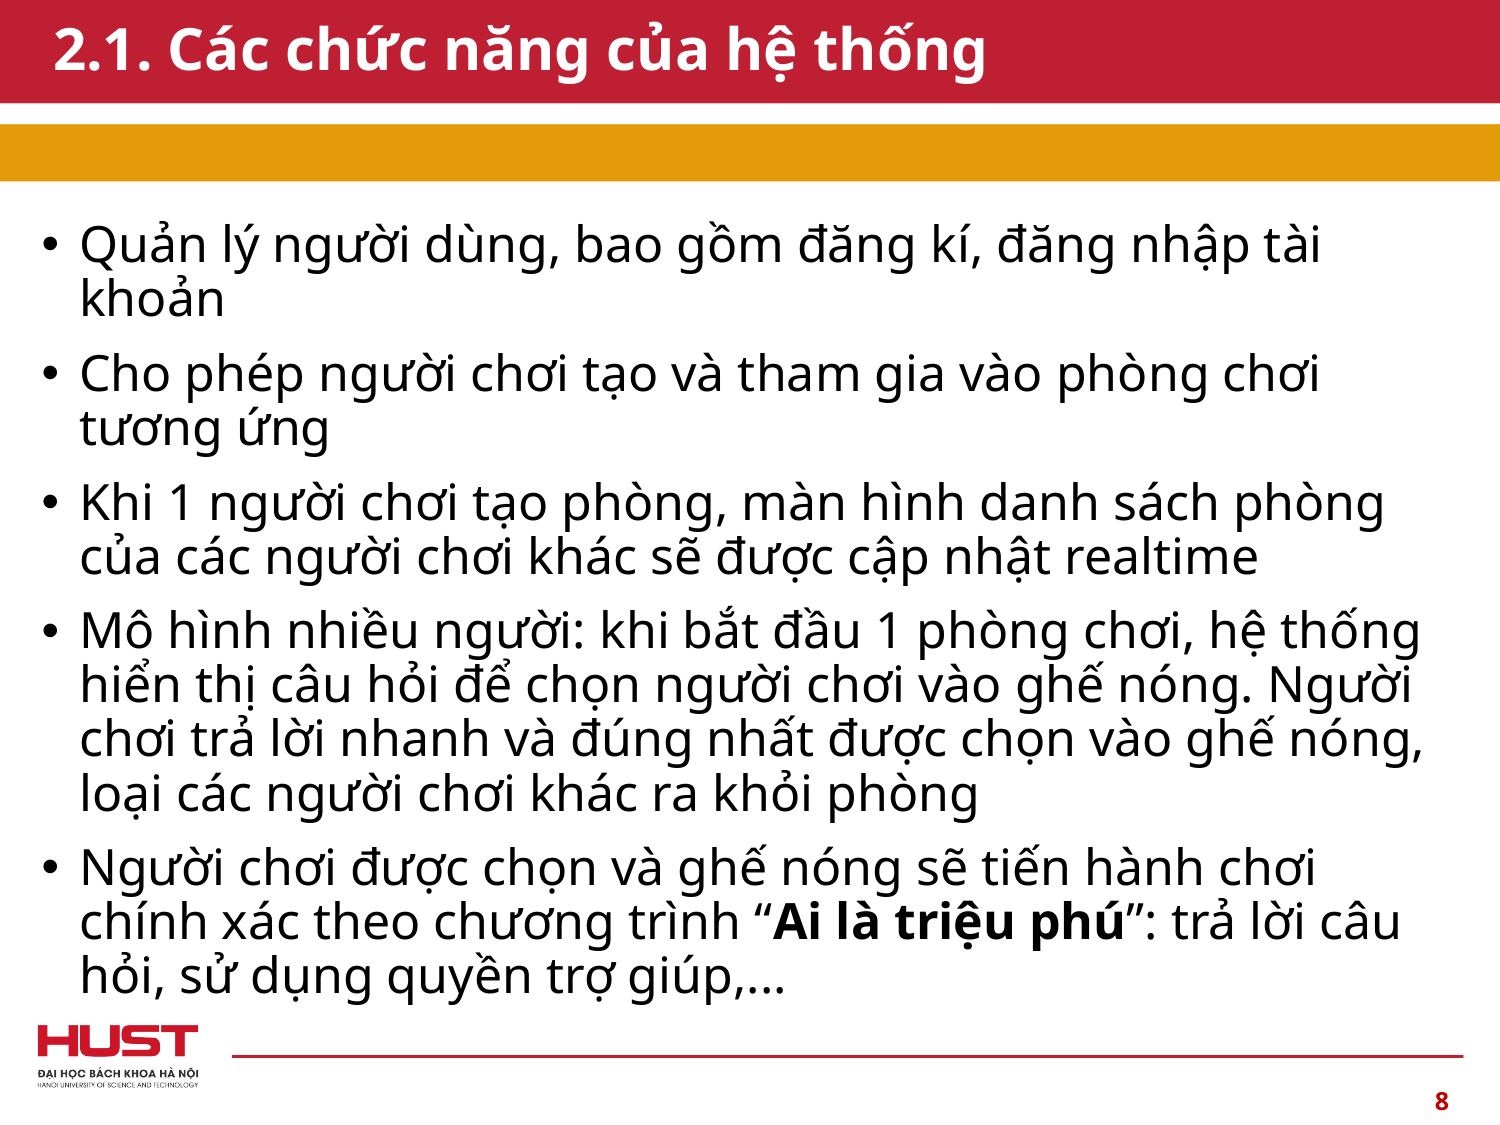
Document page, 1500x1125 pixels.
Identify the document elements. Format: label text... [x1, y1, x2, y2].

title 2.1. Các chức năng của hệ thống [38, 12, 1462, 87]
picture [0, 0, 1500, 1125]
slide_number 8 [1126, 1078, 1464, 1125]
list Quản lý người dùng, bao gồm đăng kí, đăng nhập tài khoản Cho phép người chơi tạo và tham gia vào phòng chơi tương ứng Khi 1 người chơi tạo phòng, màn hình danh sách phòng của các người chơi khác sẽ được cập nhật realtime Mô hình nhiều người: khi bắt đầu 1 phòng chơi, hệ thống hiển thị câu hỏi để chọn người chơi vào ghế nóng. Người chơi trả lời nhanh và đúng nhất được chọn vào ghế nóng, loại các người chơi khác ra khỏi phòng Người chơi được chọn và ghế nóng sẽ tiến hành chơi chính xác theo chương trình “Ai là triệu phú”: trả lời câu hỏi, sử dụng quyền trợ giúp,... [26, 212, 1450, 1011]
